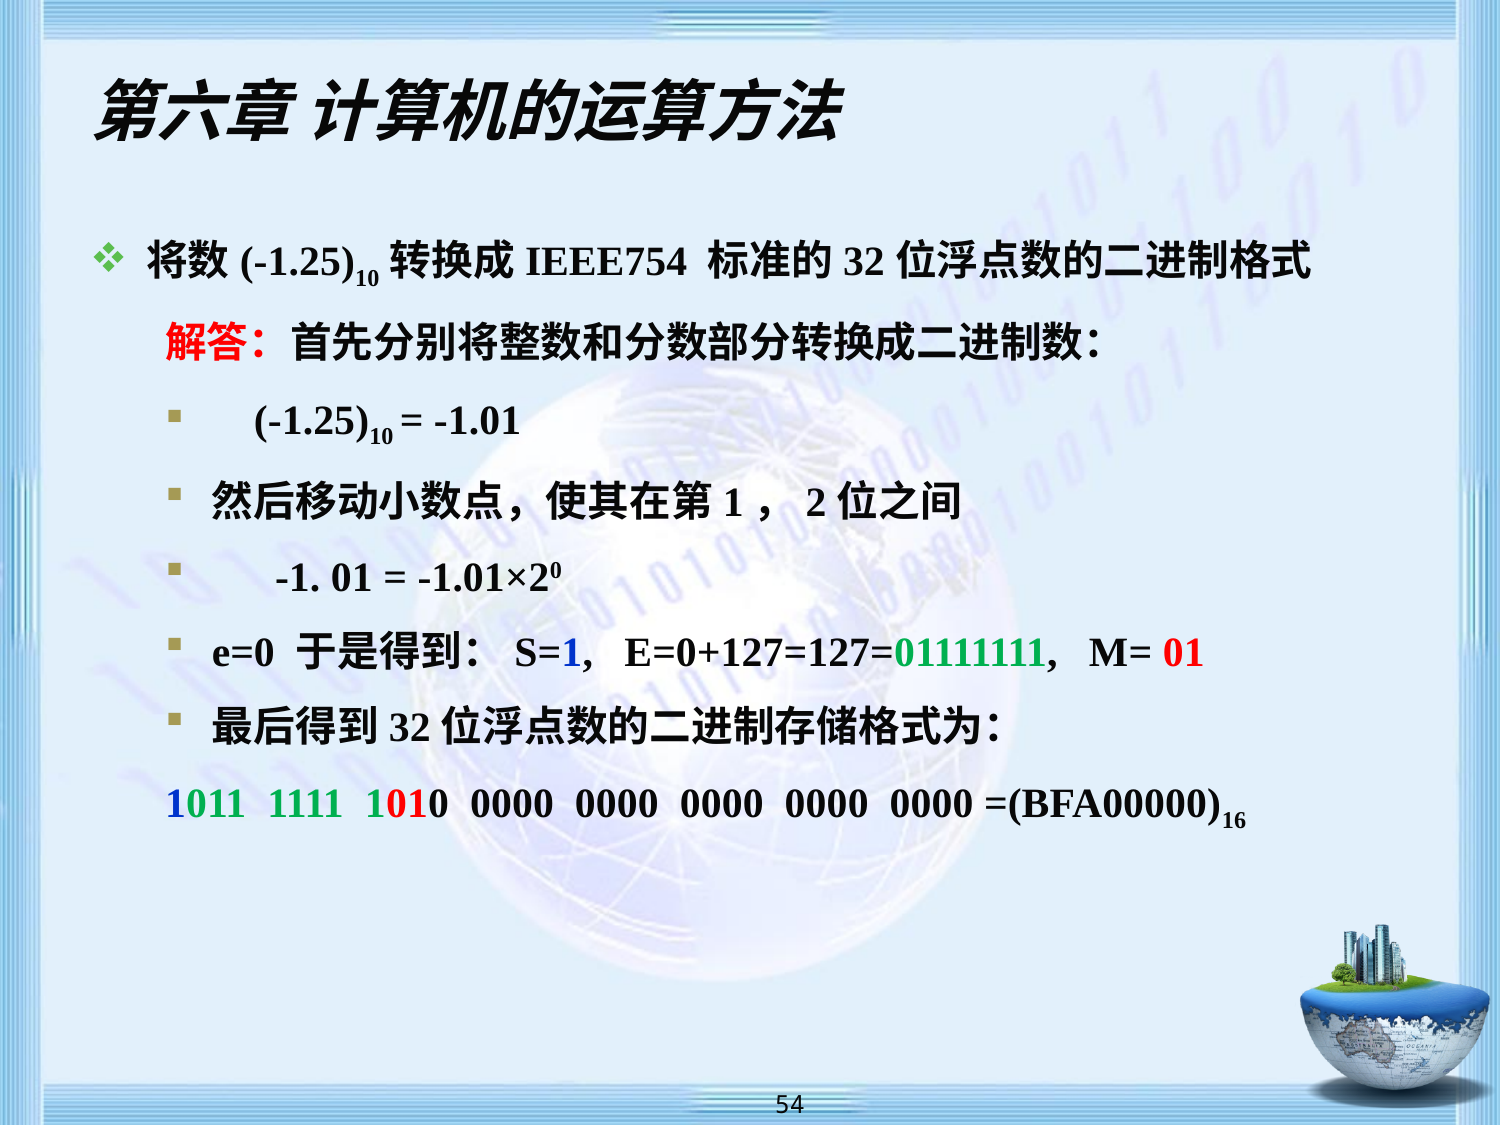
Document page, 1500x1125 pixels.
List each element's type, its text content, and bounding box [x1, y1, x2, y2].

footer 54 [512, 1072, 988, 1113]
picture [0, 0, 1500, 1125]
title 第六章 计算机的运算方法 [75, 37, 1425, 180]
list 将数(-1.25)10转换成IEEE754 标准的32位浮点数的二进制格式 解答：首先分别将整数和分数部分转换成二进制数： (-1.25)10 = -1.01 然后移动小数点，使其在第1，2位之间 -1. 01 = -1.01×20 e=0 于是得到：S=1, E=0+127=127=01111111, M= 01 最后得到32位浮点数的二进制存储格式为： 1011 1111 1010 0000 0000 0000 0000 0000 =(BFA00000)16 [75, 212, 1425, 1038]
